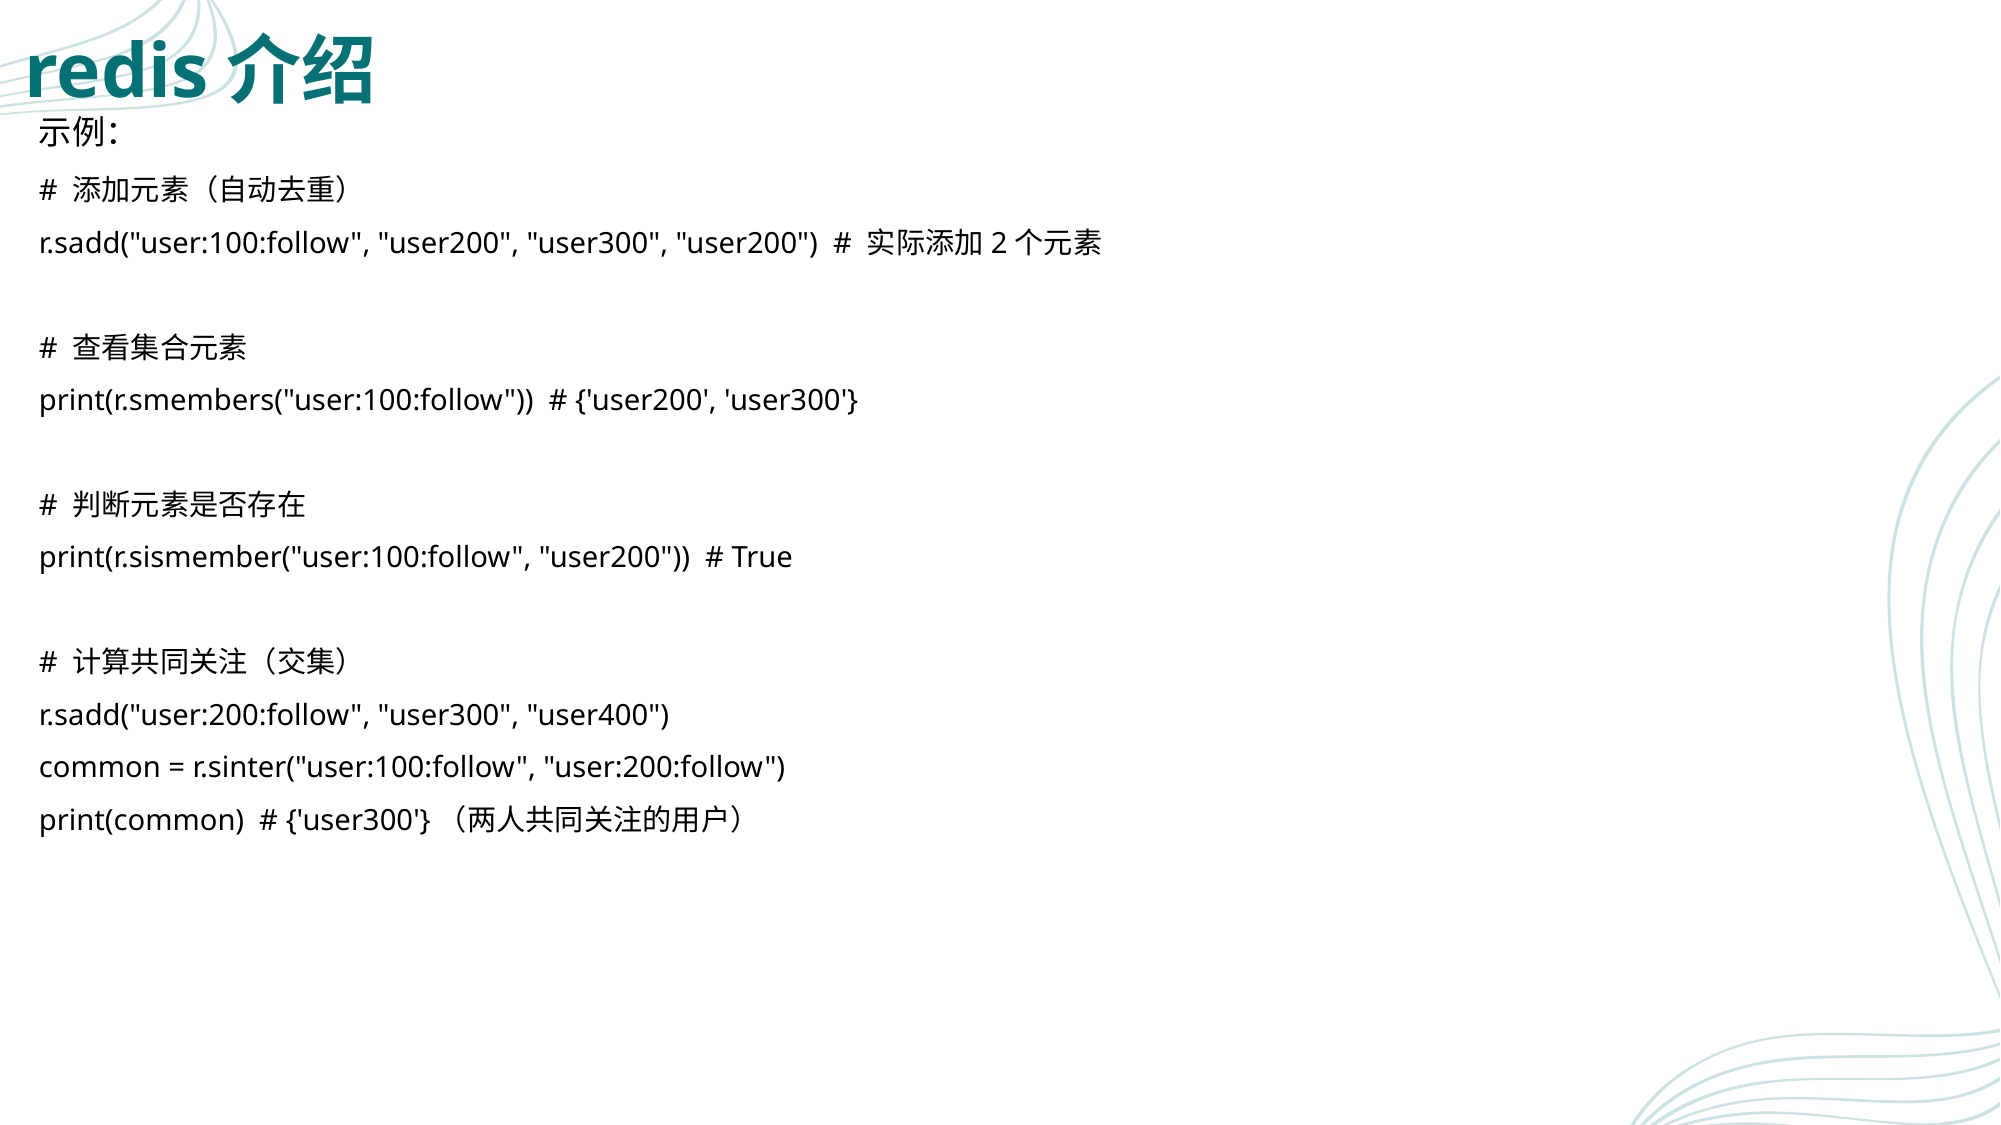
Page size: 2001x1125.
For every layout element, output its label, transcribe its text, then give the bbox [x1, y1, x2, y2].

text_box 示例： # 添加元素（自动去重） r.sadd("user:100:follow", "user200", "user300", "user200") # 实际添加2个元素 # 查看集合元素 print(r.smembers("user:100:follow")) # {'user200', 'user300'} # 判断元素是否存在 print(r.sismember("user:100:follow", "user200")) # True # 计算共同关注（交集） r.sadd("user:200:follow", "user300", "user400") common = r.sinter("user:100:follow", "user:200:follow") print(common) # {'user300'}（两人共同关注的用户） [24, 104, 1903, 1125]
title redis介绍 [24, 21, 1796, 104]
